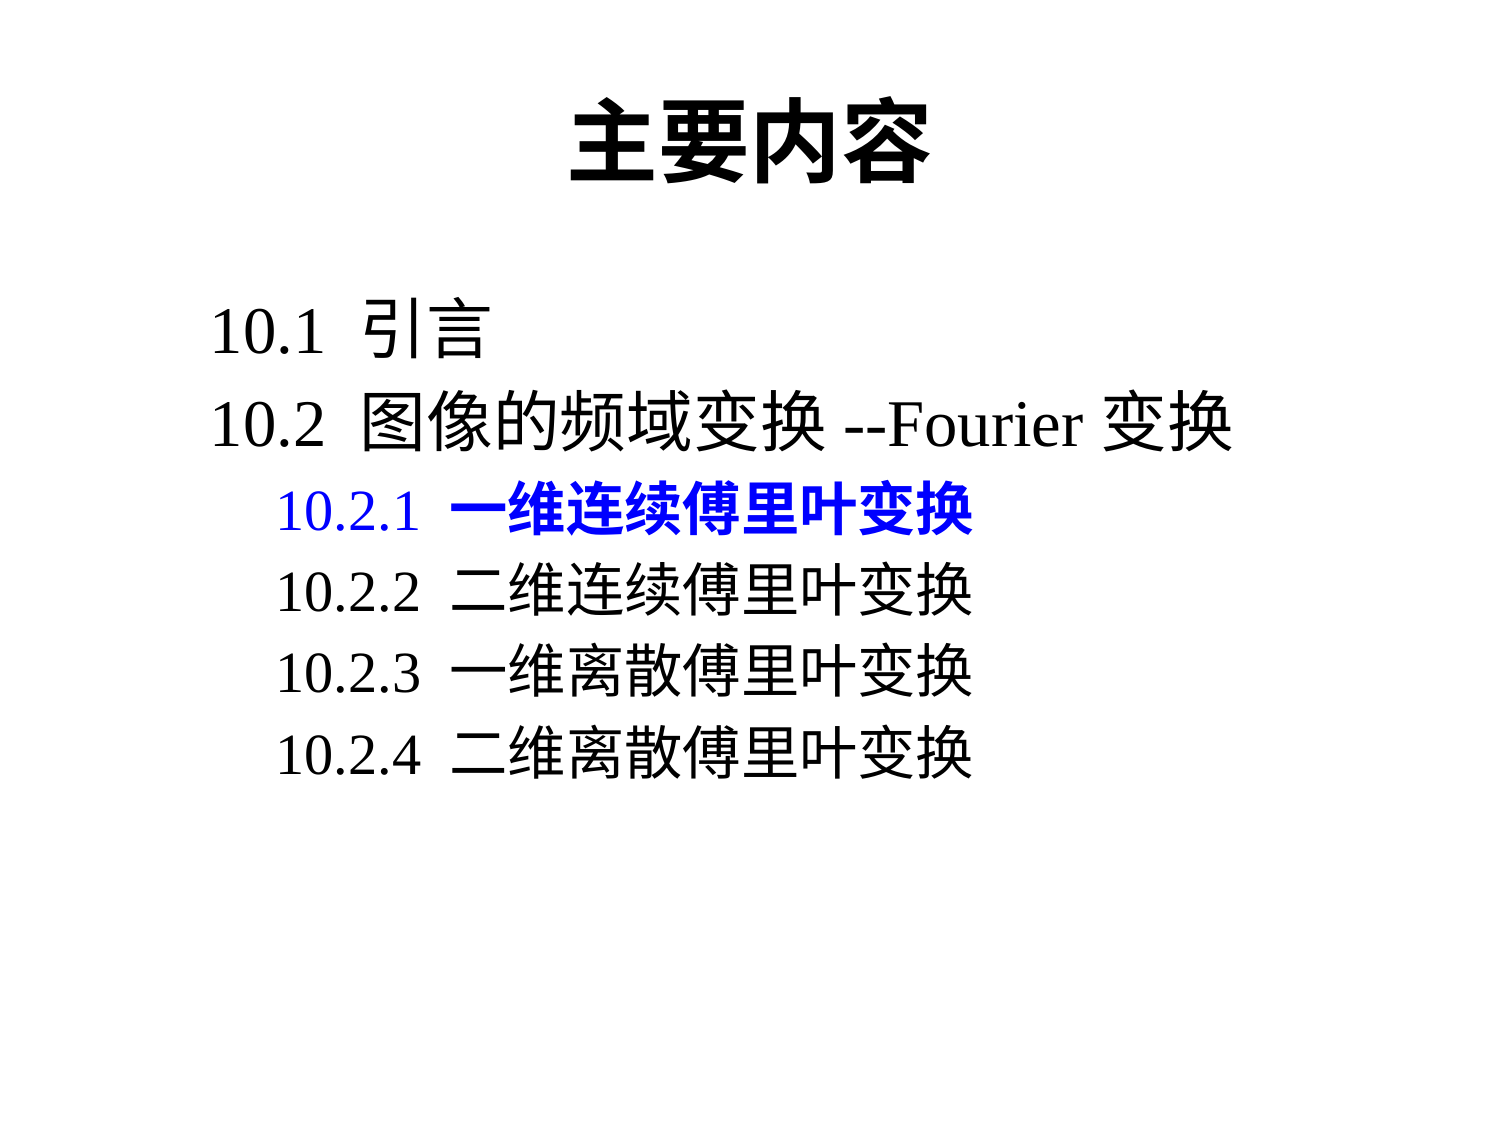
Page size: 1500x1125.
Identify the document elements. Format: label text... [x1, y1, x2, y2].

list 10.1 引言 10.2 图像的频域变换--Fourier变换 10.2.1 一维连续傅里叶变换 10.2.2 二维连续傅里叶变换 10.2.3 一维离散傅里叶变换 10.2.4 二维离散傅里叶变换 [194, 278, 1411, 954]
title 主要内容 [75, 45, 1425, 233]
